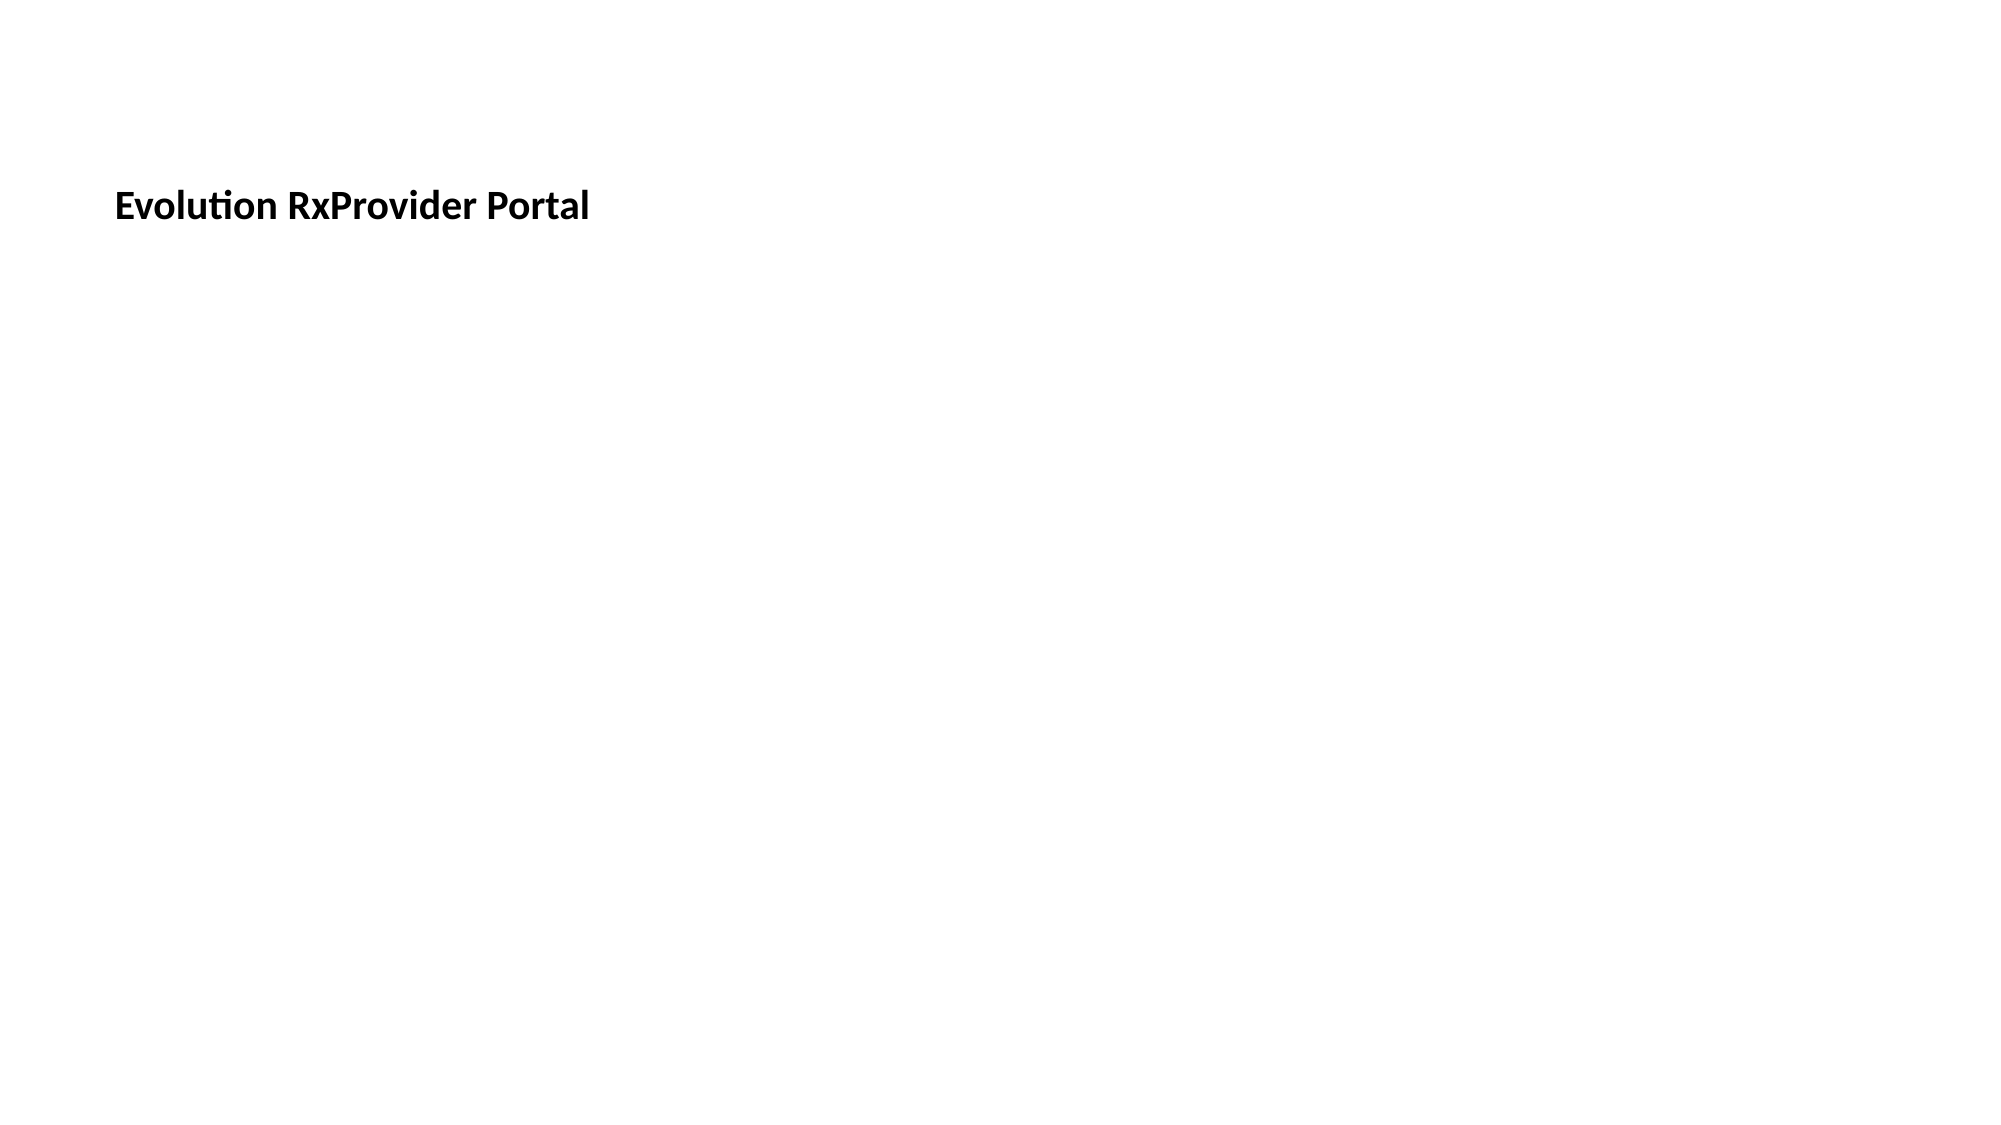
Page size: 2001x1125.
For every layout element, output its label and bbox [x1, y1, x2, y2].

title [99, 44, 758, 236]
